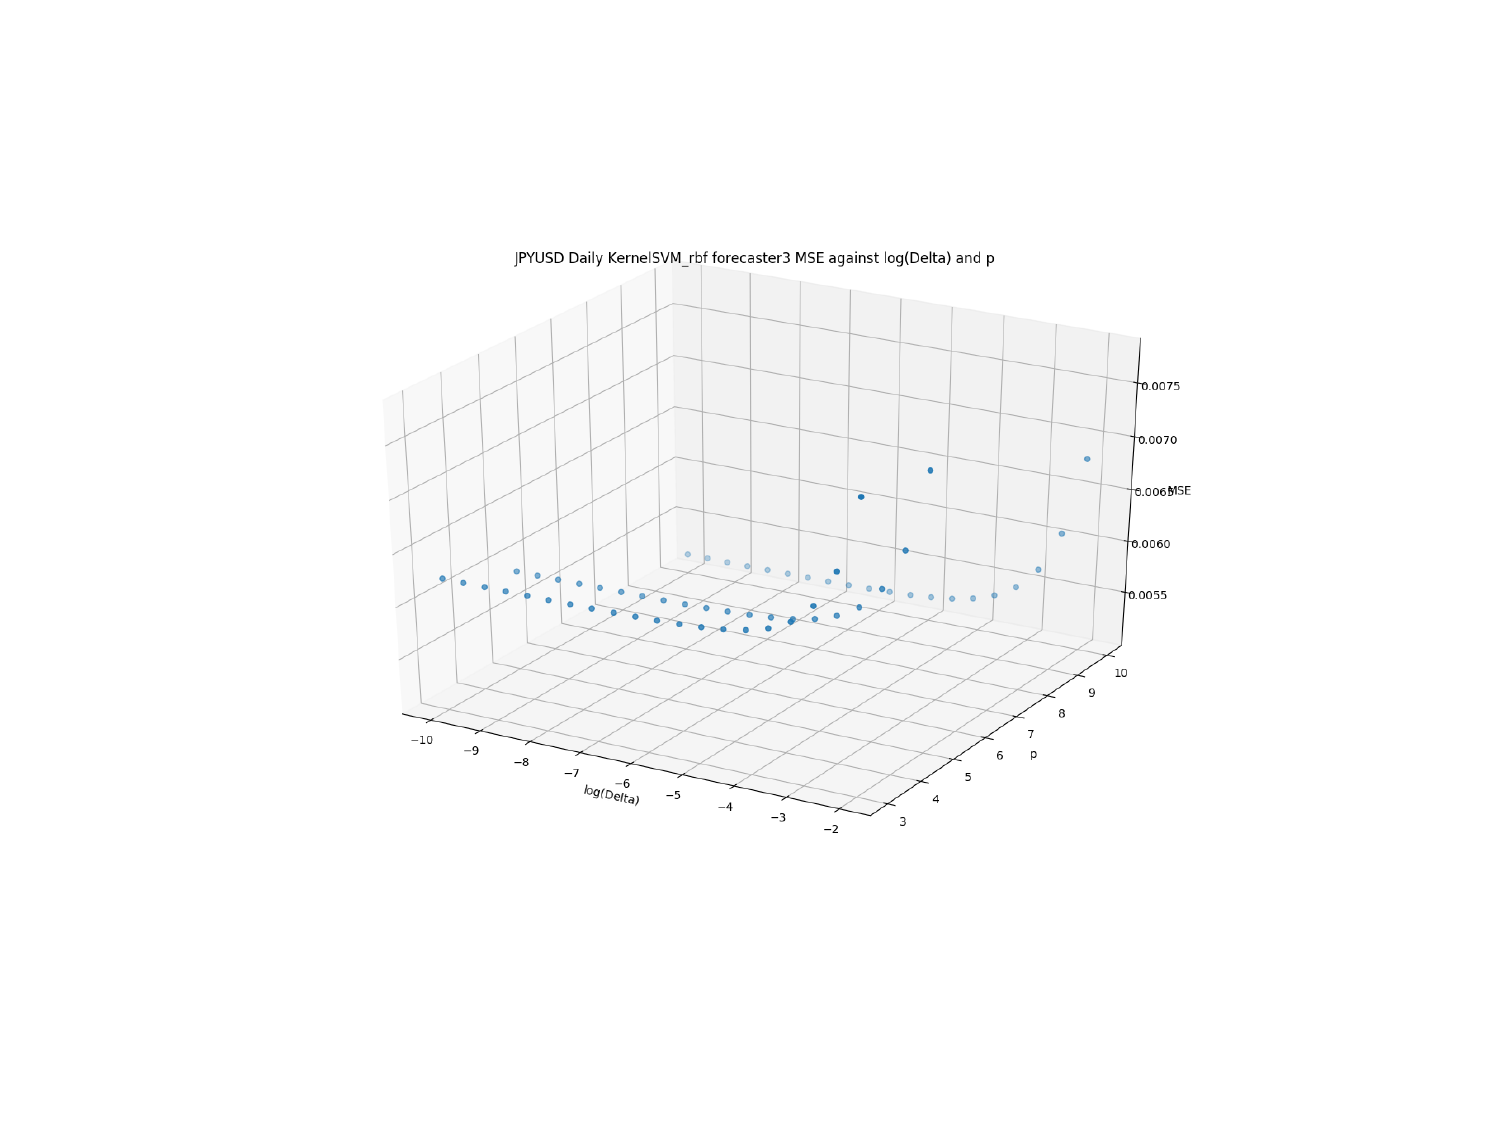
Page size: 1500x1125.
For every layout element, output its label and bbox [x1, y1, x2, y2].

picture [119, 119, 1358, 946]
